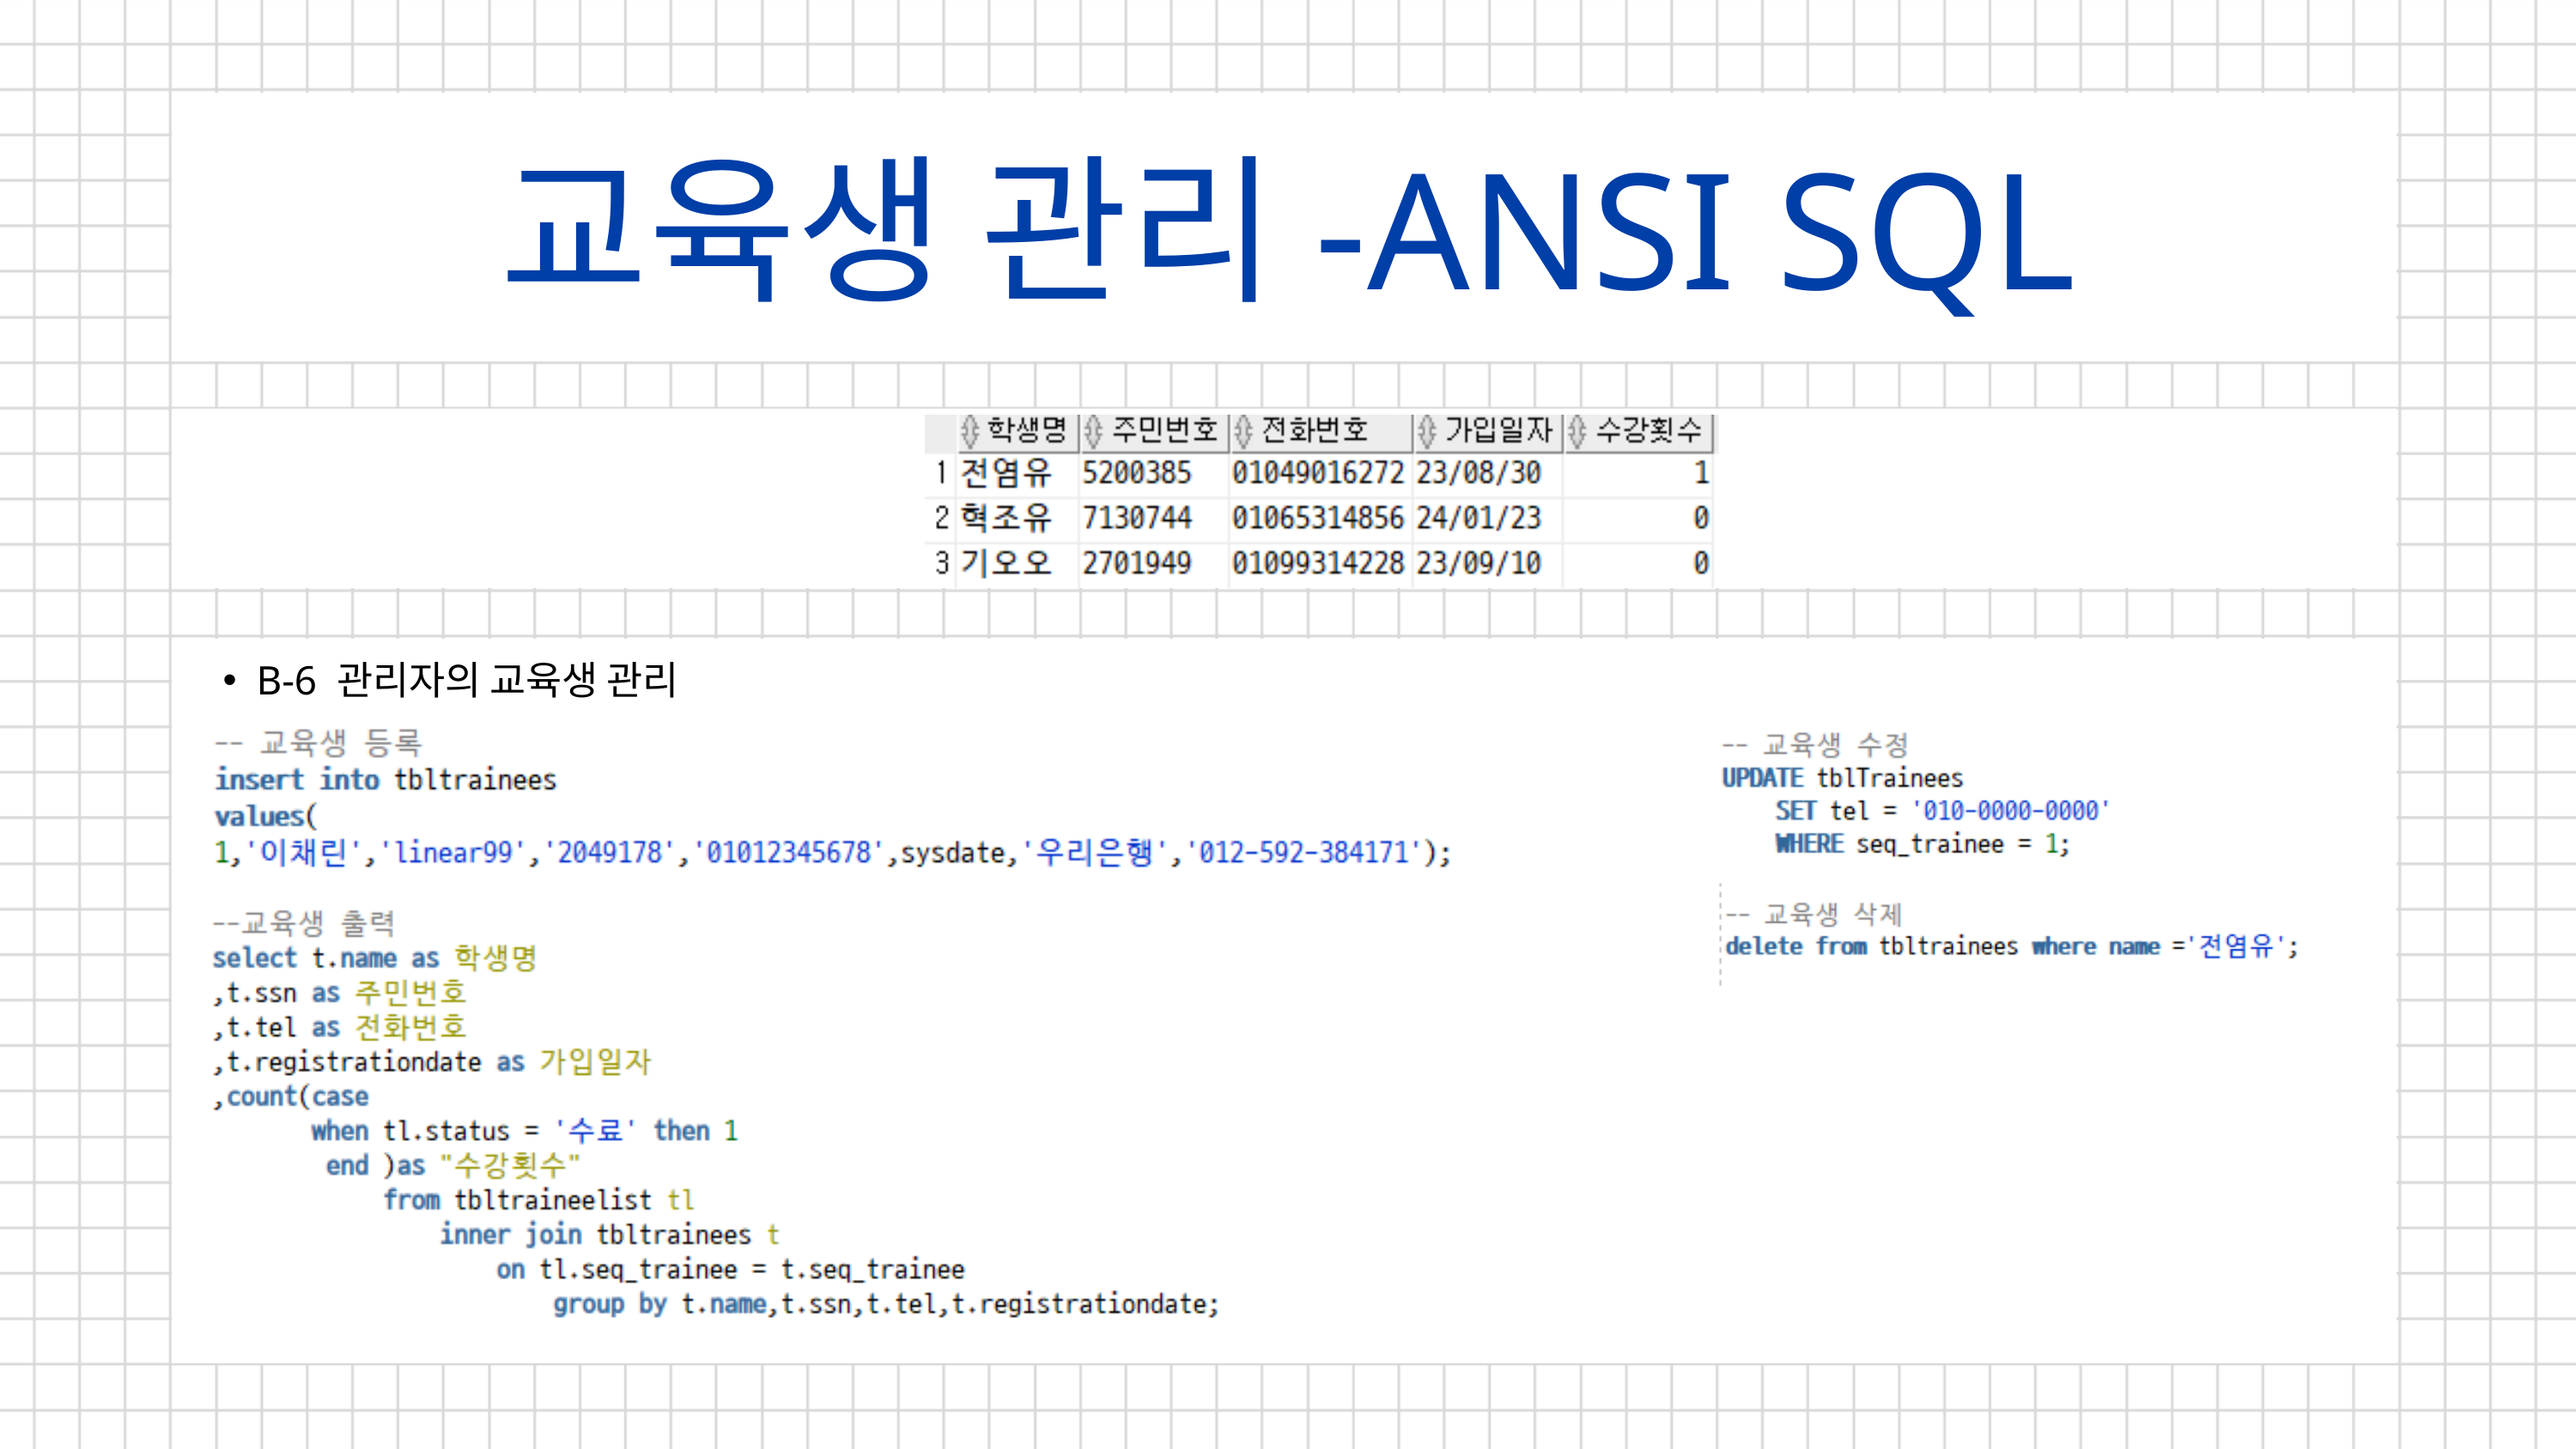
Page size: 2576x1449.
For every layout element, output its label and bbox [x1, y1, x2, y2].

text_box [169, 95, 2402, 371]
text_box [171, 92, 2397, 361]
text_box [169, 409, 2402, 597]
text_box [167, 640, 2402, 1373]
text_box [171, 409, 2397, 588]
text_box [0, 0, 2576, 1449]
text_box [171, 639, 2397, 1364]
